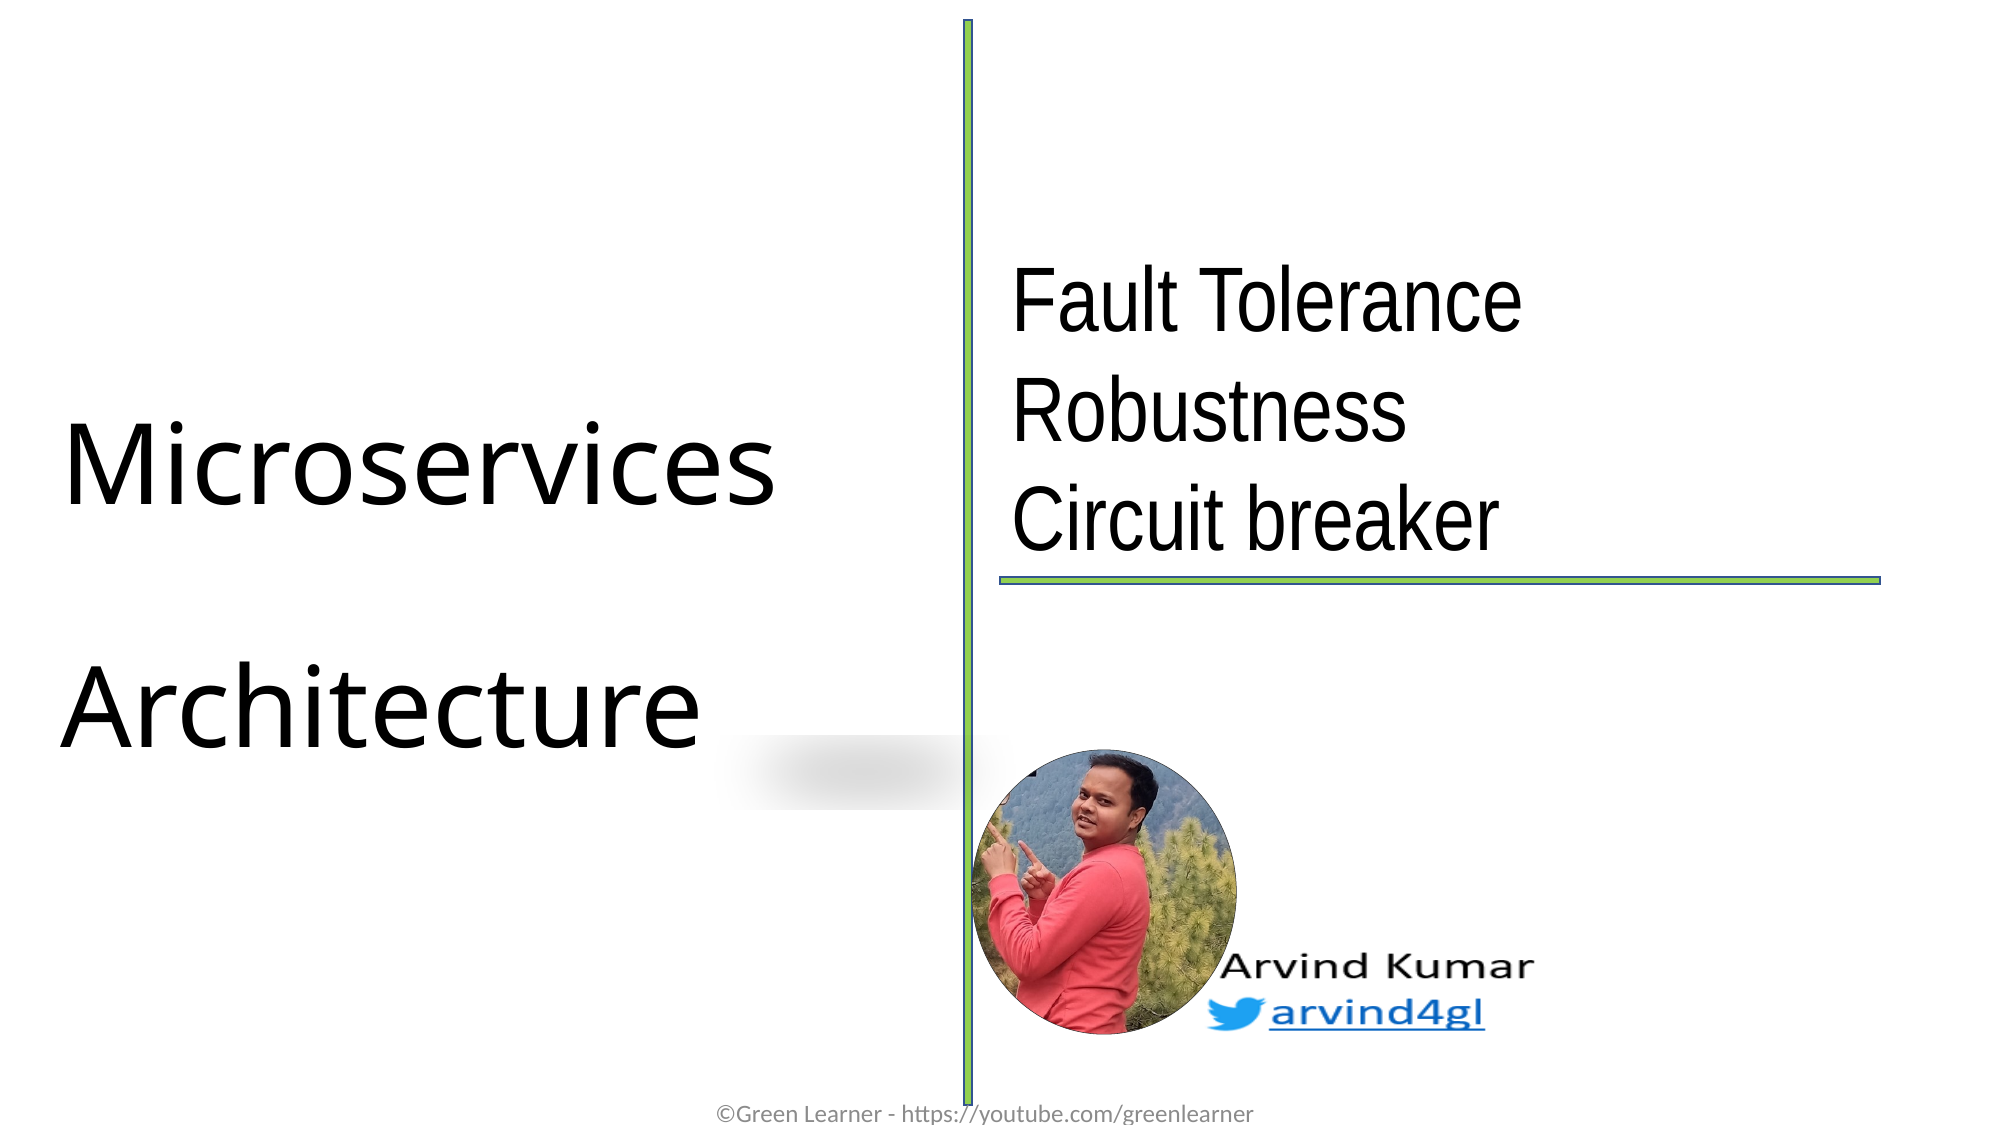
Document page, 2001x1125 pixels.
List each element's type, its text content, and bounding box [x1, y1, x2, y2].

text_box [963, 796, 973, 1082]
text_box [963, 19, 973, 749]
text_box [999, 577, 1881, 585]
text_box Fault Tolerance Robustness Circuit breaker [996, 231, 1924, 577]
footer ©Green Learner - https://youtube.com/greenlearner [648, 1082, 1323, 1125]
title Microservices Architecture [45, 206, 939, 973]
picture [971, 749, 1547, 1035]
